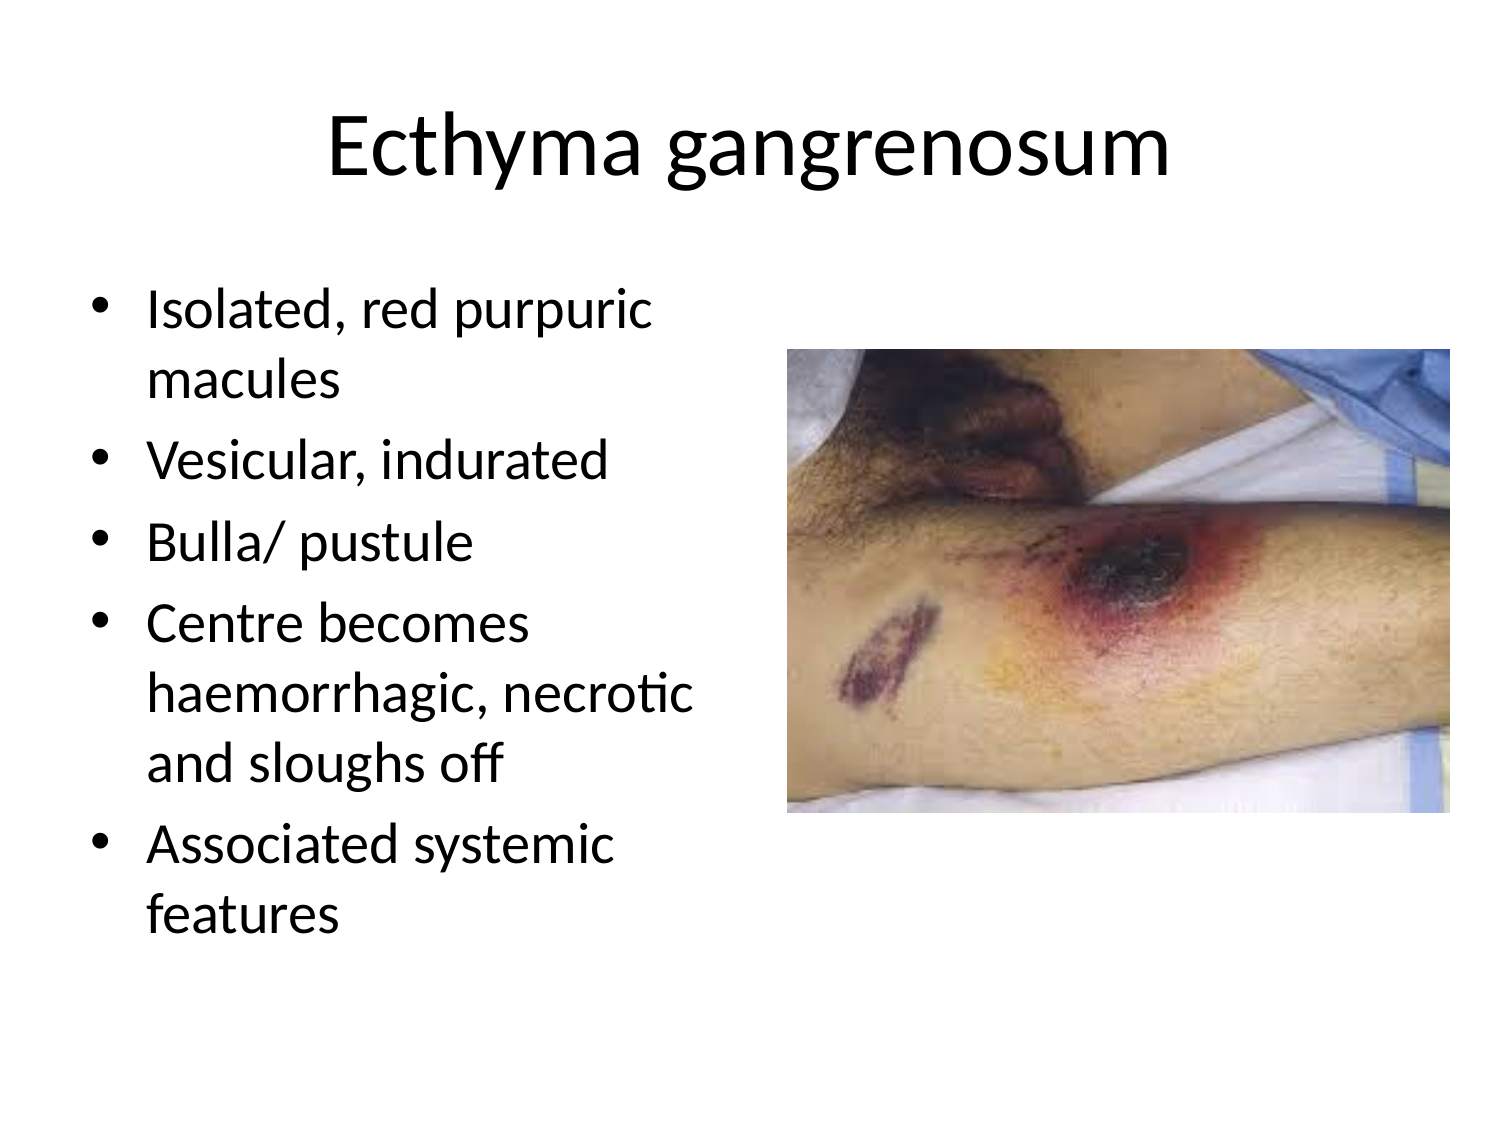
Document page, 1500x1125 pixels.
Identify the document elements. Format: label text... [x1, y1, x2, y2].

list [787, 349, 1450, 813]
list Isolated, red purpuric macules Vesicular, indurated Bulla/ pustule Centre becomes haemorrhagic, necrotic and sloughs off Associated systemic features [75, 262, 738, 1005]
title Ecthyma gangrenosum [75, 45, 1425, 233]
